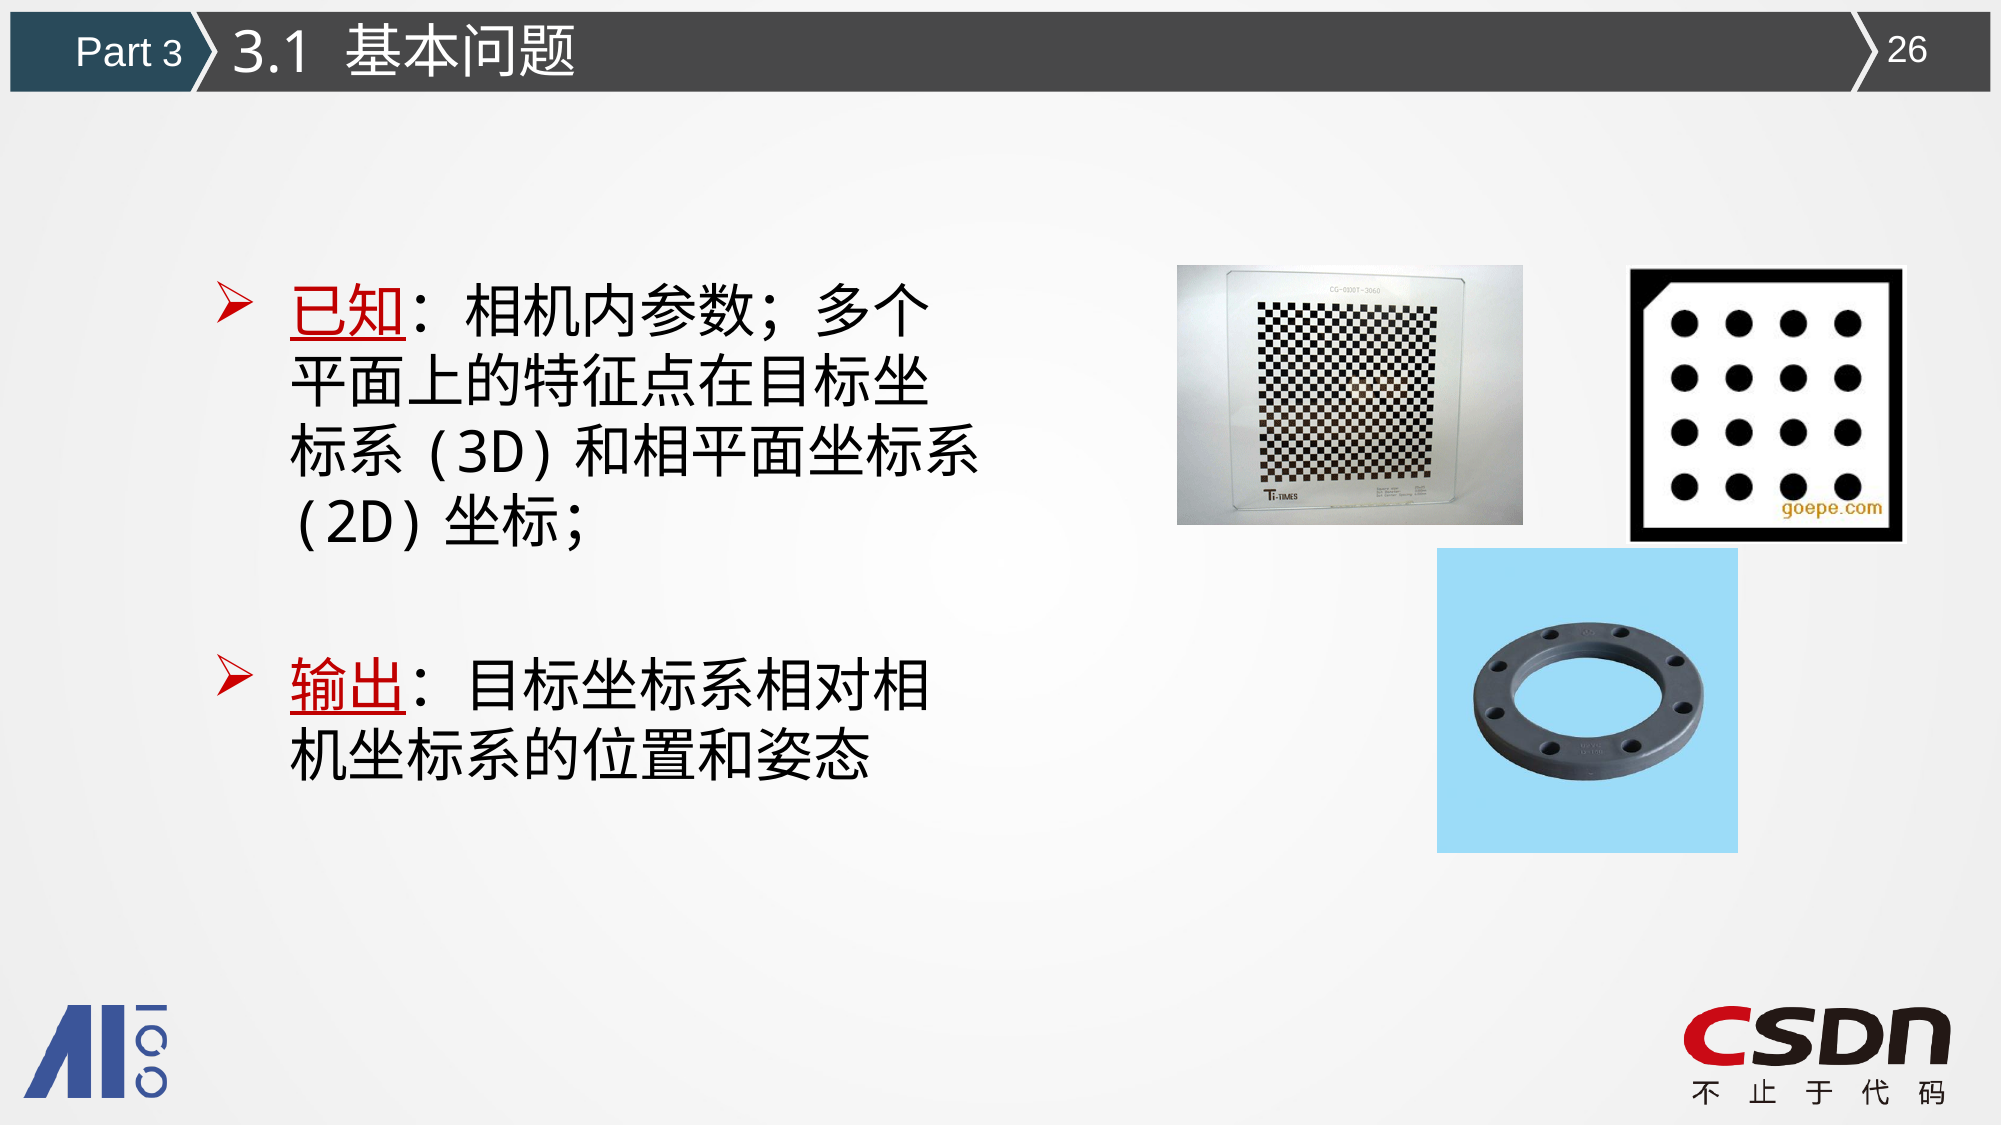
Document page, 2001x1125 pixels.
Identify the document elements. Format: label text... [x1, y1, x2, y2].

text_box [198, 26, 212, 78]
picture [0, 0, 2001, 1125]
text_box Part 3 [22, 17, 198, 83]
text_box [10, 11, 196, 92]
text_box 3.1 基本问题 [218, 7, 1046, 92]
text_box [1856, 11, 1991, 92]
text_box [1046, 11, 1872, 92]
text_box 已知：相机内参数；多个平面上的特征点在目标坐标系(3D)和相平面坐标系(2D)坐标； 输出：目标坐标系相对相机坐标系的位置和姿态 [197, 267, 1001, 1050]
text_box [196, 11, 218, 92]
text_box 26 [1872, 17, 1984, 96]
